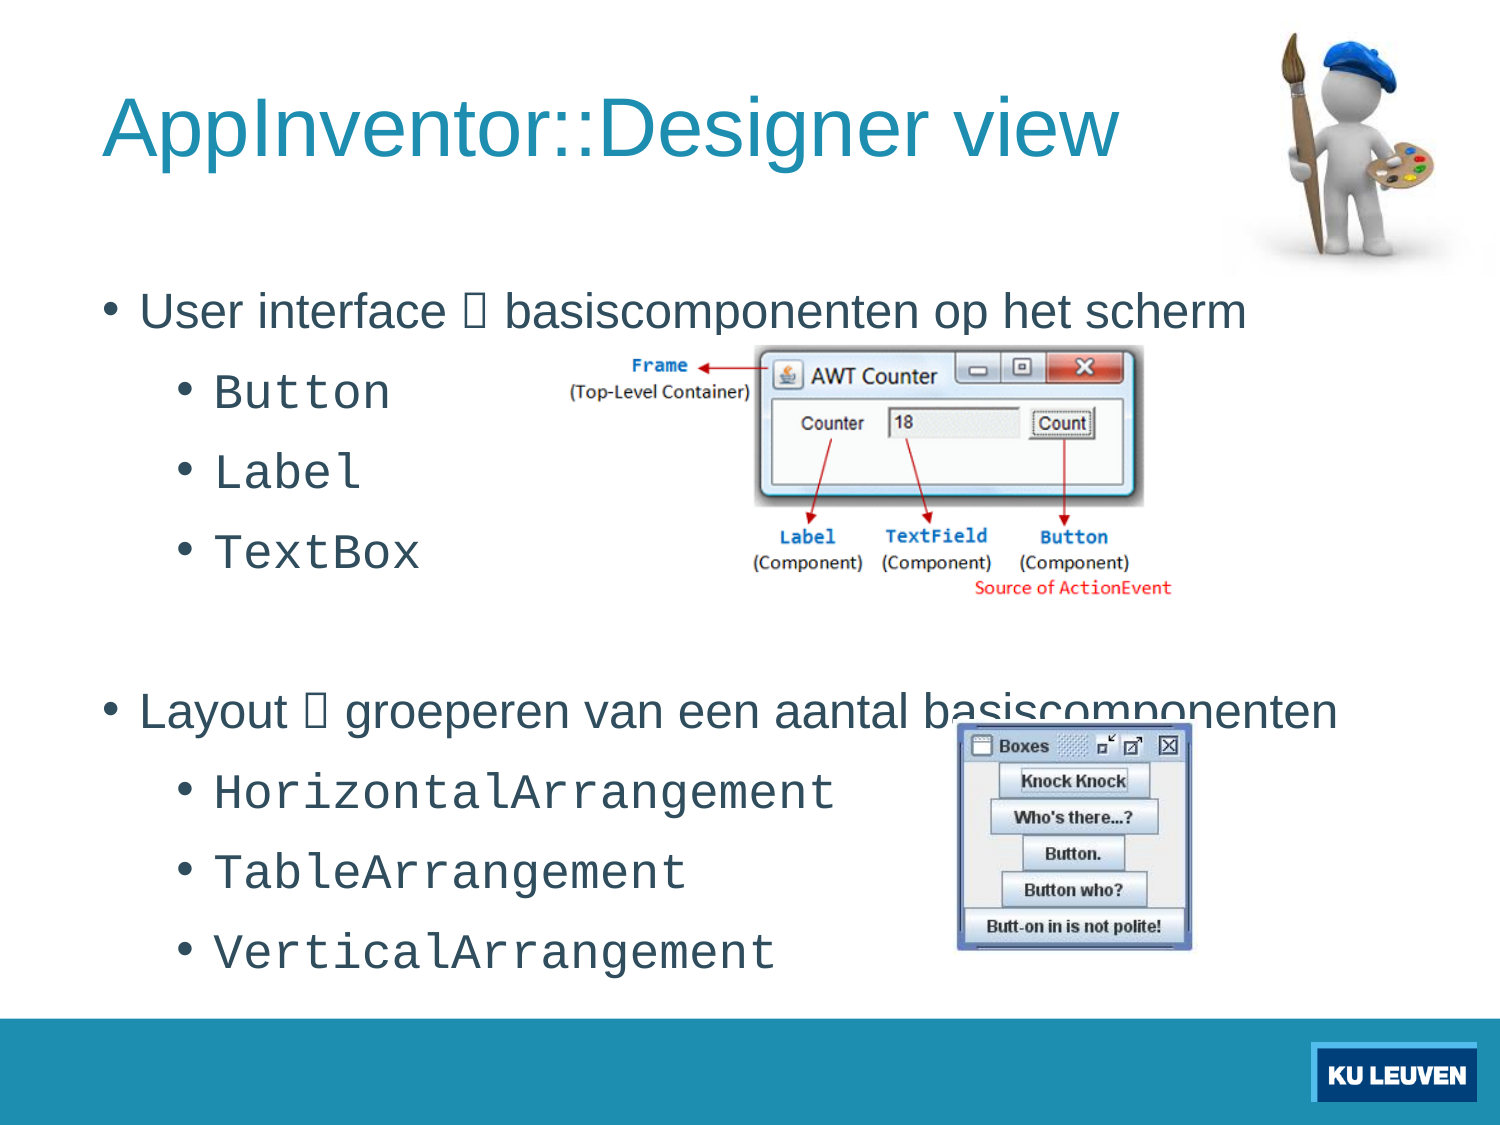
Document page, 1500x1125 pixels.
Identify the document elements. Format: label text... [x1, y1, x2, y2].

picture [1311, 1042, 1477, 1102]
title AppInventor::Designer view [93, 34, 1222, 225]
picture [555, 335, 1186, 609]
picture [1222, 3, 1496, 276]
list User interface  basiscomponenten op het scherm Button Label TextBox Layout  groeperen van een aantal basiscomponenten HorizontalArrangement TableArrangement VerticalArrangement [94, 271, 1406, 993]
picture [953, 719, 1199, 955]
